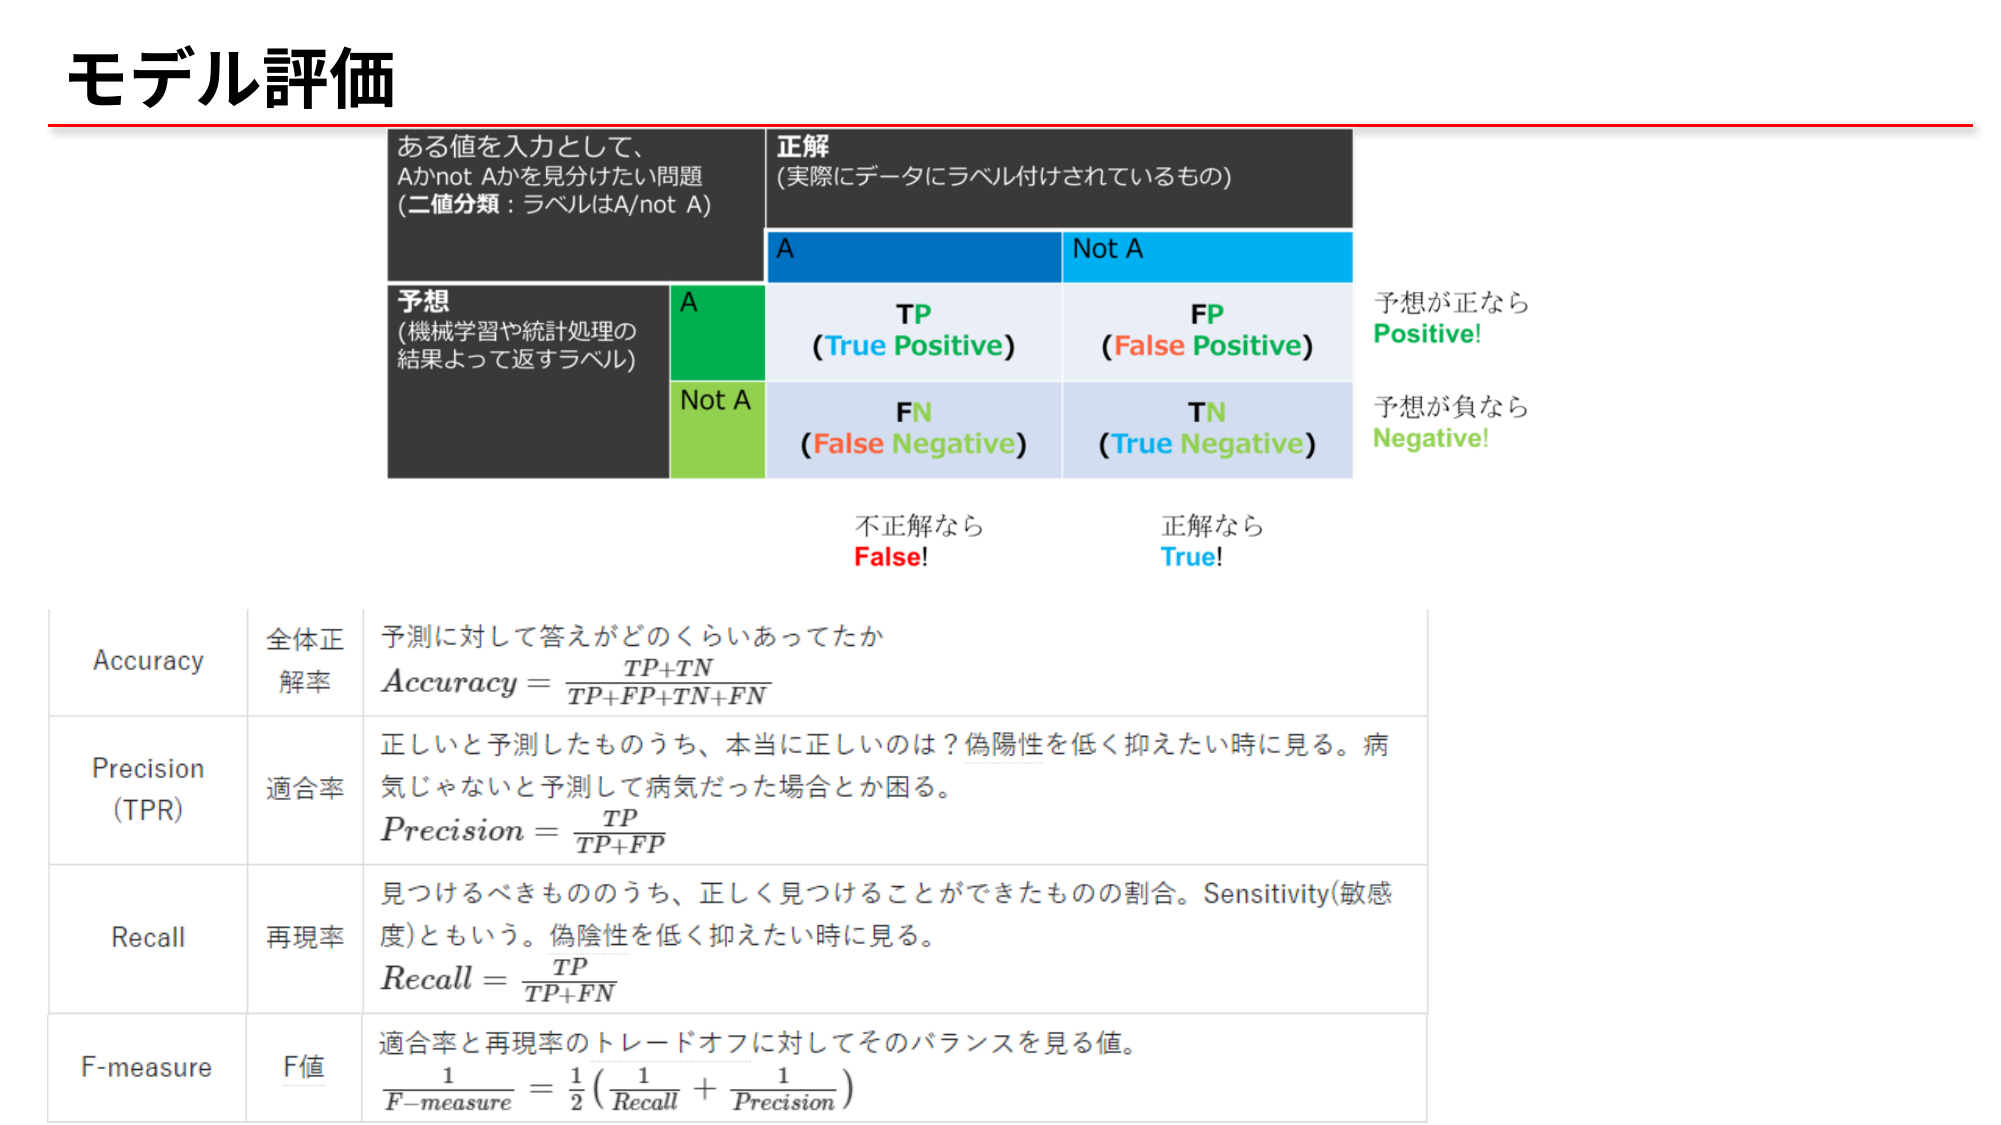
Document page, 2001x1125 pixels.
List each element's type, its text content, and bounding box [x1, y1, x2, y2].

picture [47, 609, 1432, 1123]
title モデル評価 [47, 37, 1974, 126]
picture [386, 125, 1548, 588]
